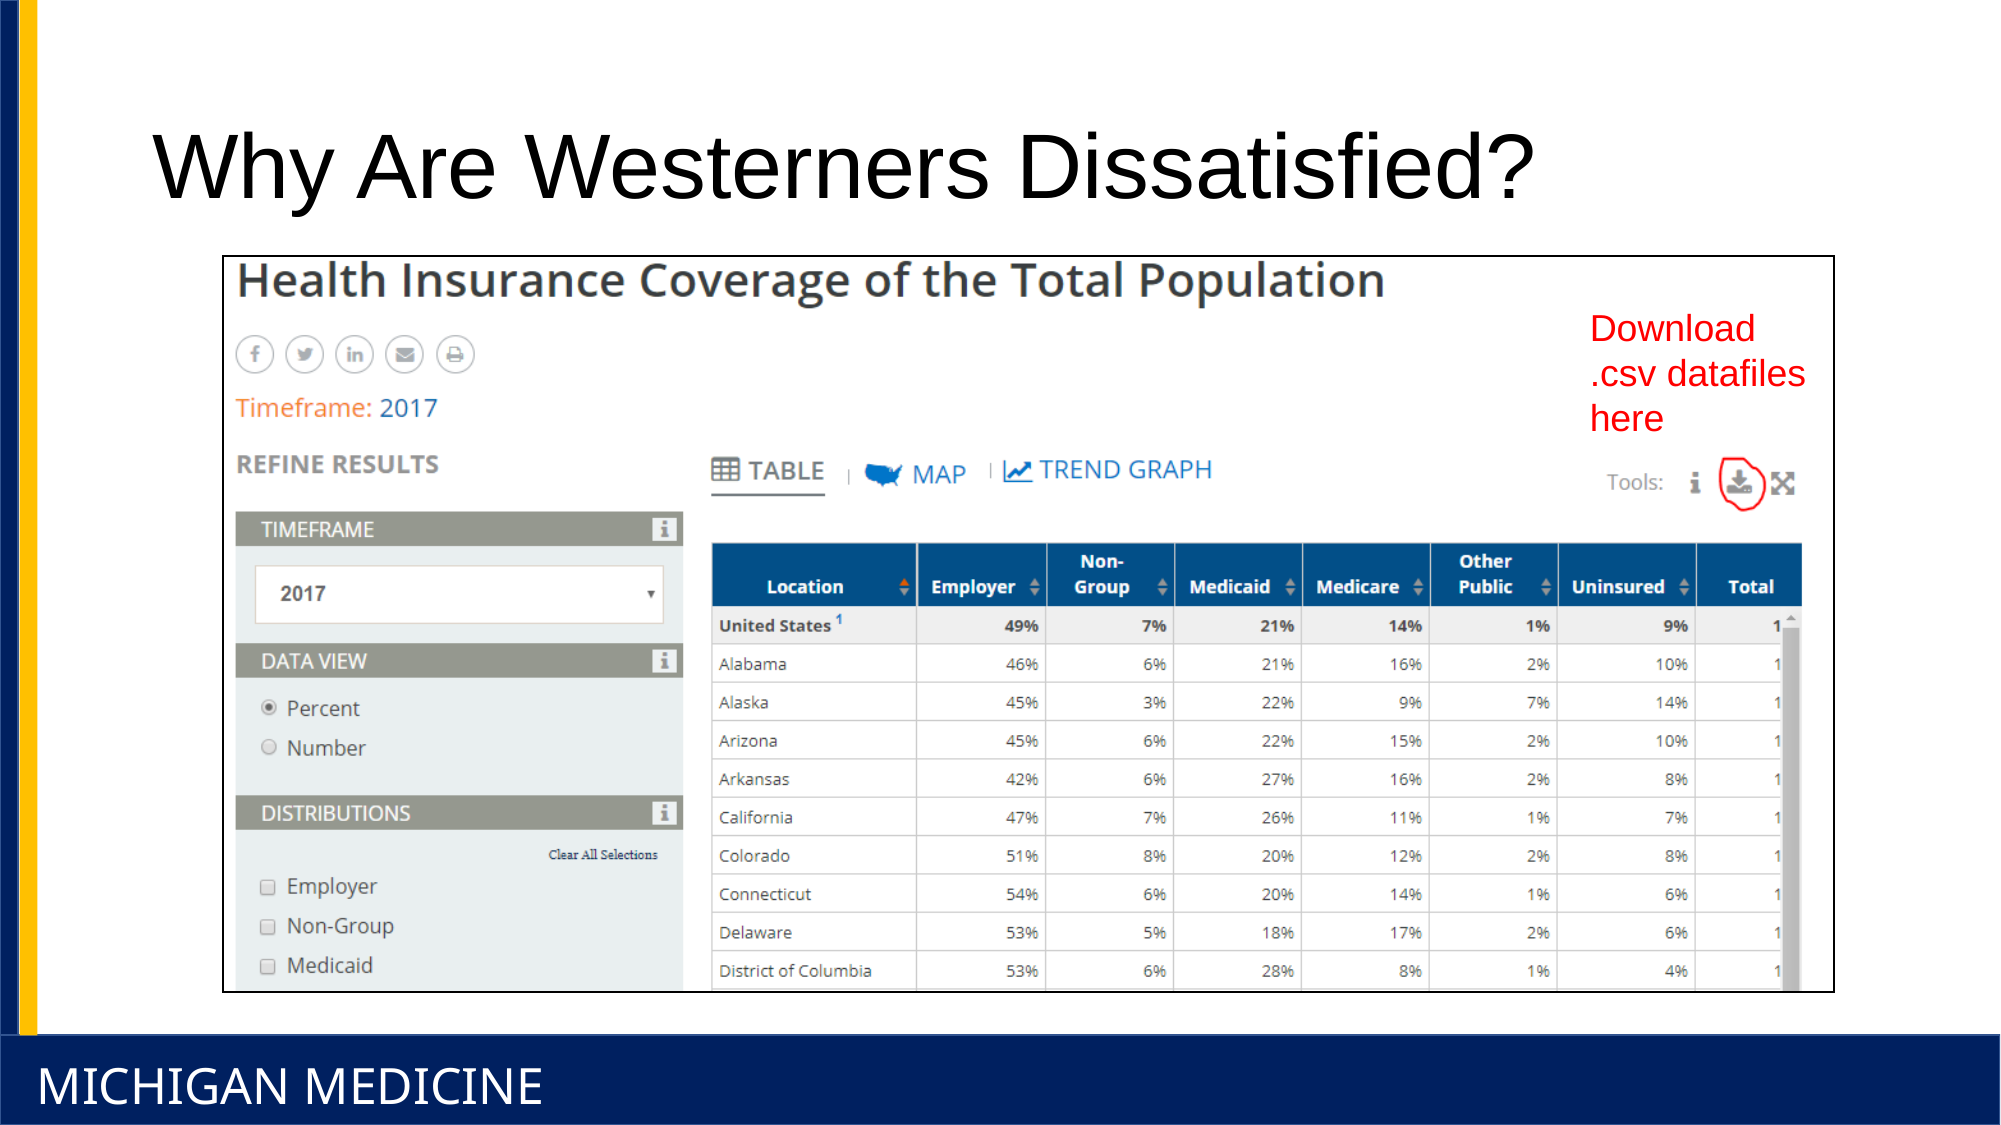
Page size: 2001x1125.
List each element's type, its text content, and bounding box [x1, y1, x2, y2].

title Why Are Westerners Dissatisfied? [137, 59, 1863, 278]
picture [223, 256, 1834, 991]
